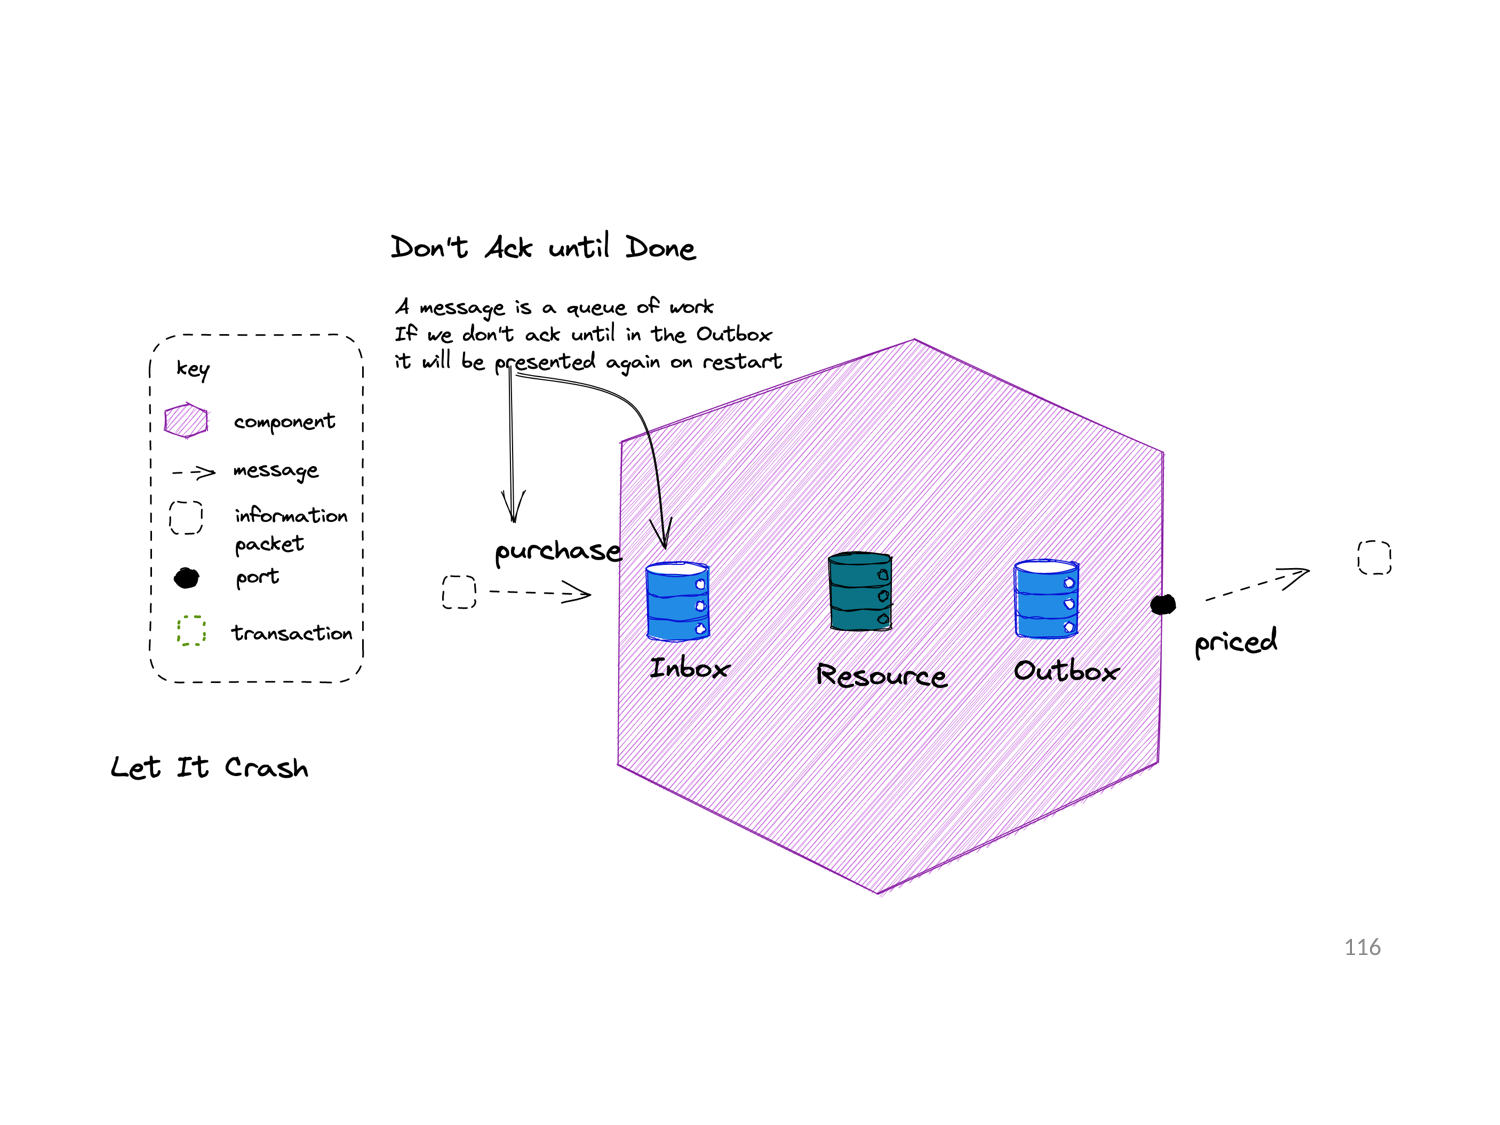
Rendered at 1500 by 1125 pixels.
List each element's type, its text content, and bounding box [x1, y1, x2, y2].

picture [100, 219, 1400, 906]
slide_number 116 [1059, 922, 1397, 968]
